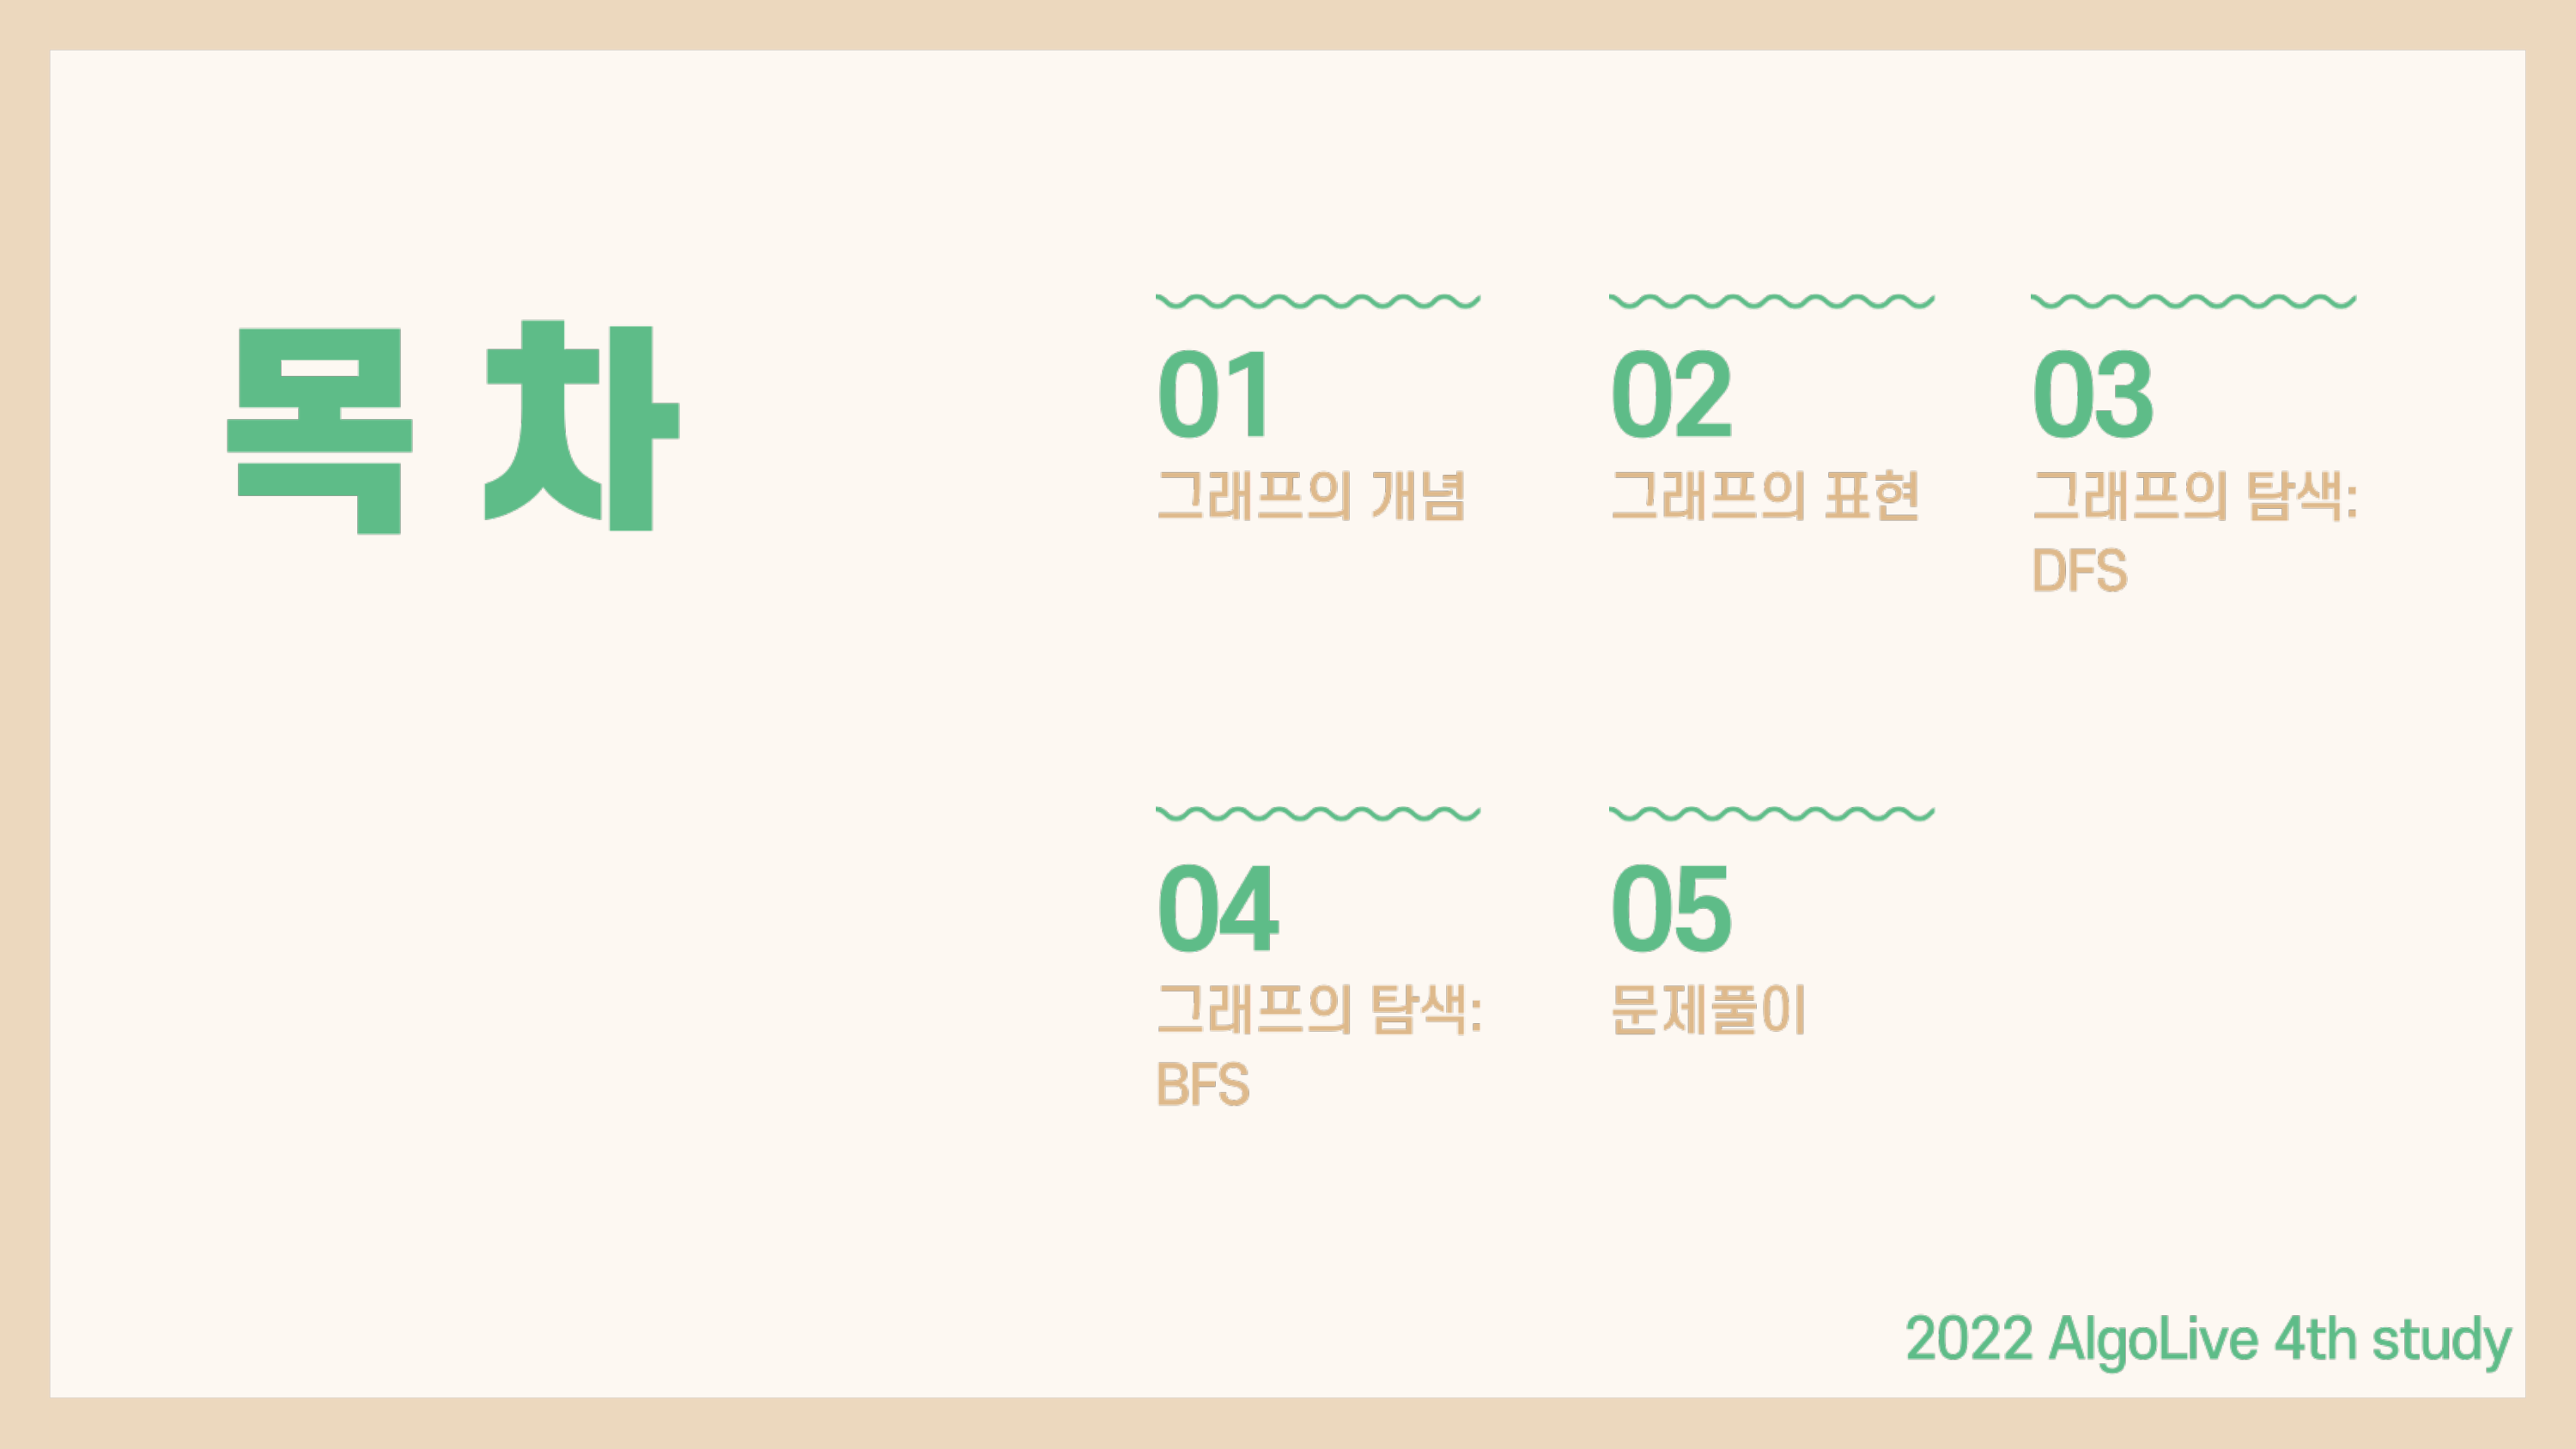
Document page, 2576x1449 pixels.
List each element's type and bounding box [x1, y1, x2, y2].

picture [1139, 817, 1507, 1131]
text_box [1609, 293, 1935, 311]
picture [1139, 304, 1490, 546]
picture [1593, 304, 1945, 546]
picture [185, 245, 778, 632]
picture [1593, 817, 1830, 1060]
text_box [1155, 293, 1482, 311]
picture [1731, 1290, 2539, 1401]
text_box [1155, 806, 1482, 824]
text_box [0, 0, 2576, 1449]
picture [2014, 304, 2383, 617]
text_box [2031, 293, 2357, 311]
text_box [1609, 806, 1935, 824]
